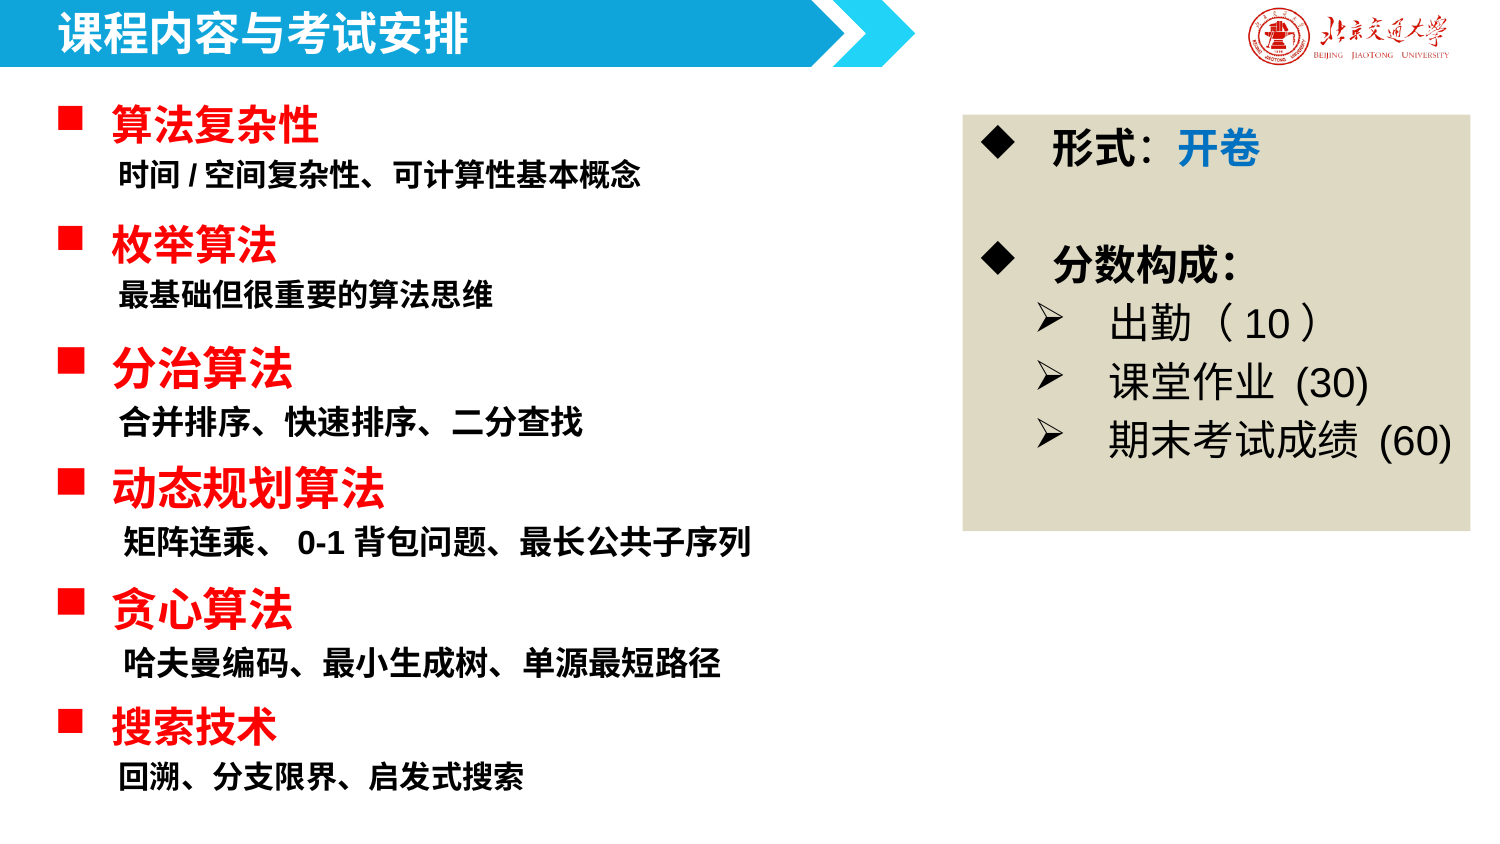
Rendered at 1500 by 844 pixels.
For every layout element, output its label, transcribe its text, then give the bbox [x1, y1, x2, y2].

text_box 课程内容与考试安排 [42, 8, 485, 68]
text_box 搜索技术 回溯、分支限界、启发式搜索 [40, 693, 939, 824]
text_box 分治算法 合并排序、快速排序、二分查找 [40, 332, 809, 452]
picture [1246, 5, 1454, 66]
text_box 算法复杂性 时间/空间复杂性、可计算性基本概念 [40, 91, 727, 211]
text_box 贪心算法 哈夫曼编码、最小生成树、单源最短路径 [40, 573, 963, 703]
text_box 动态规划算法 矩阵连乘、0-1背包问题、最长公共子序列 [40, 452, 963, 573]
text_box 枚举算法 最基础但很重要的算法思维 [40, 211, 727, 332]
text_box 形式：开卷 分数构成： 出勤（10） 课堂作业 (30) 期末考试成绩 (60) [962, 114, 1471, 532]
